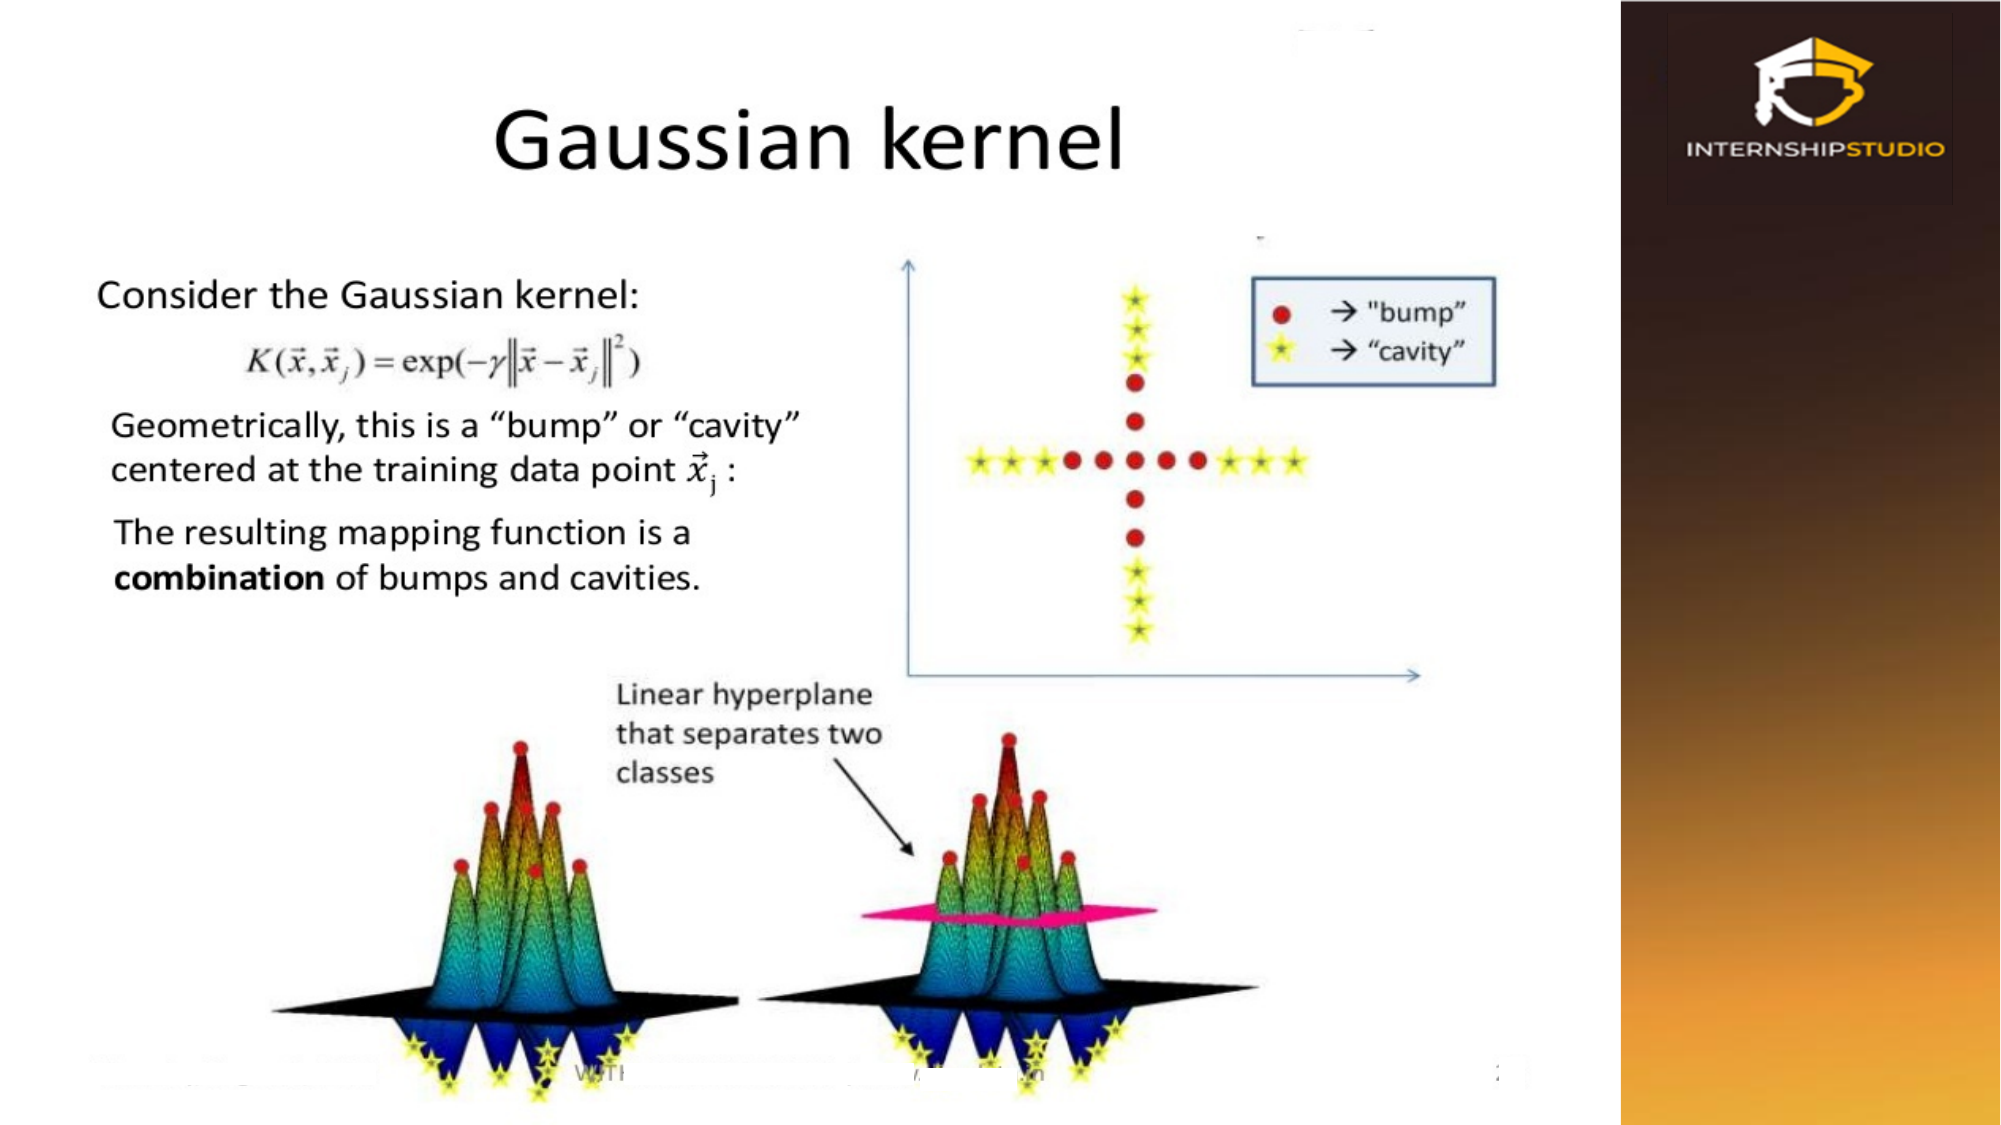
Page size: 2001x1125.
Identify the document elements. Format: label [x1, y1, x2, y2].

text_box [0, 0, 1621, 1125]
picture [1621, 2, 2001, 1125]
